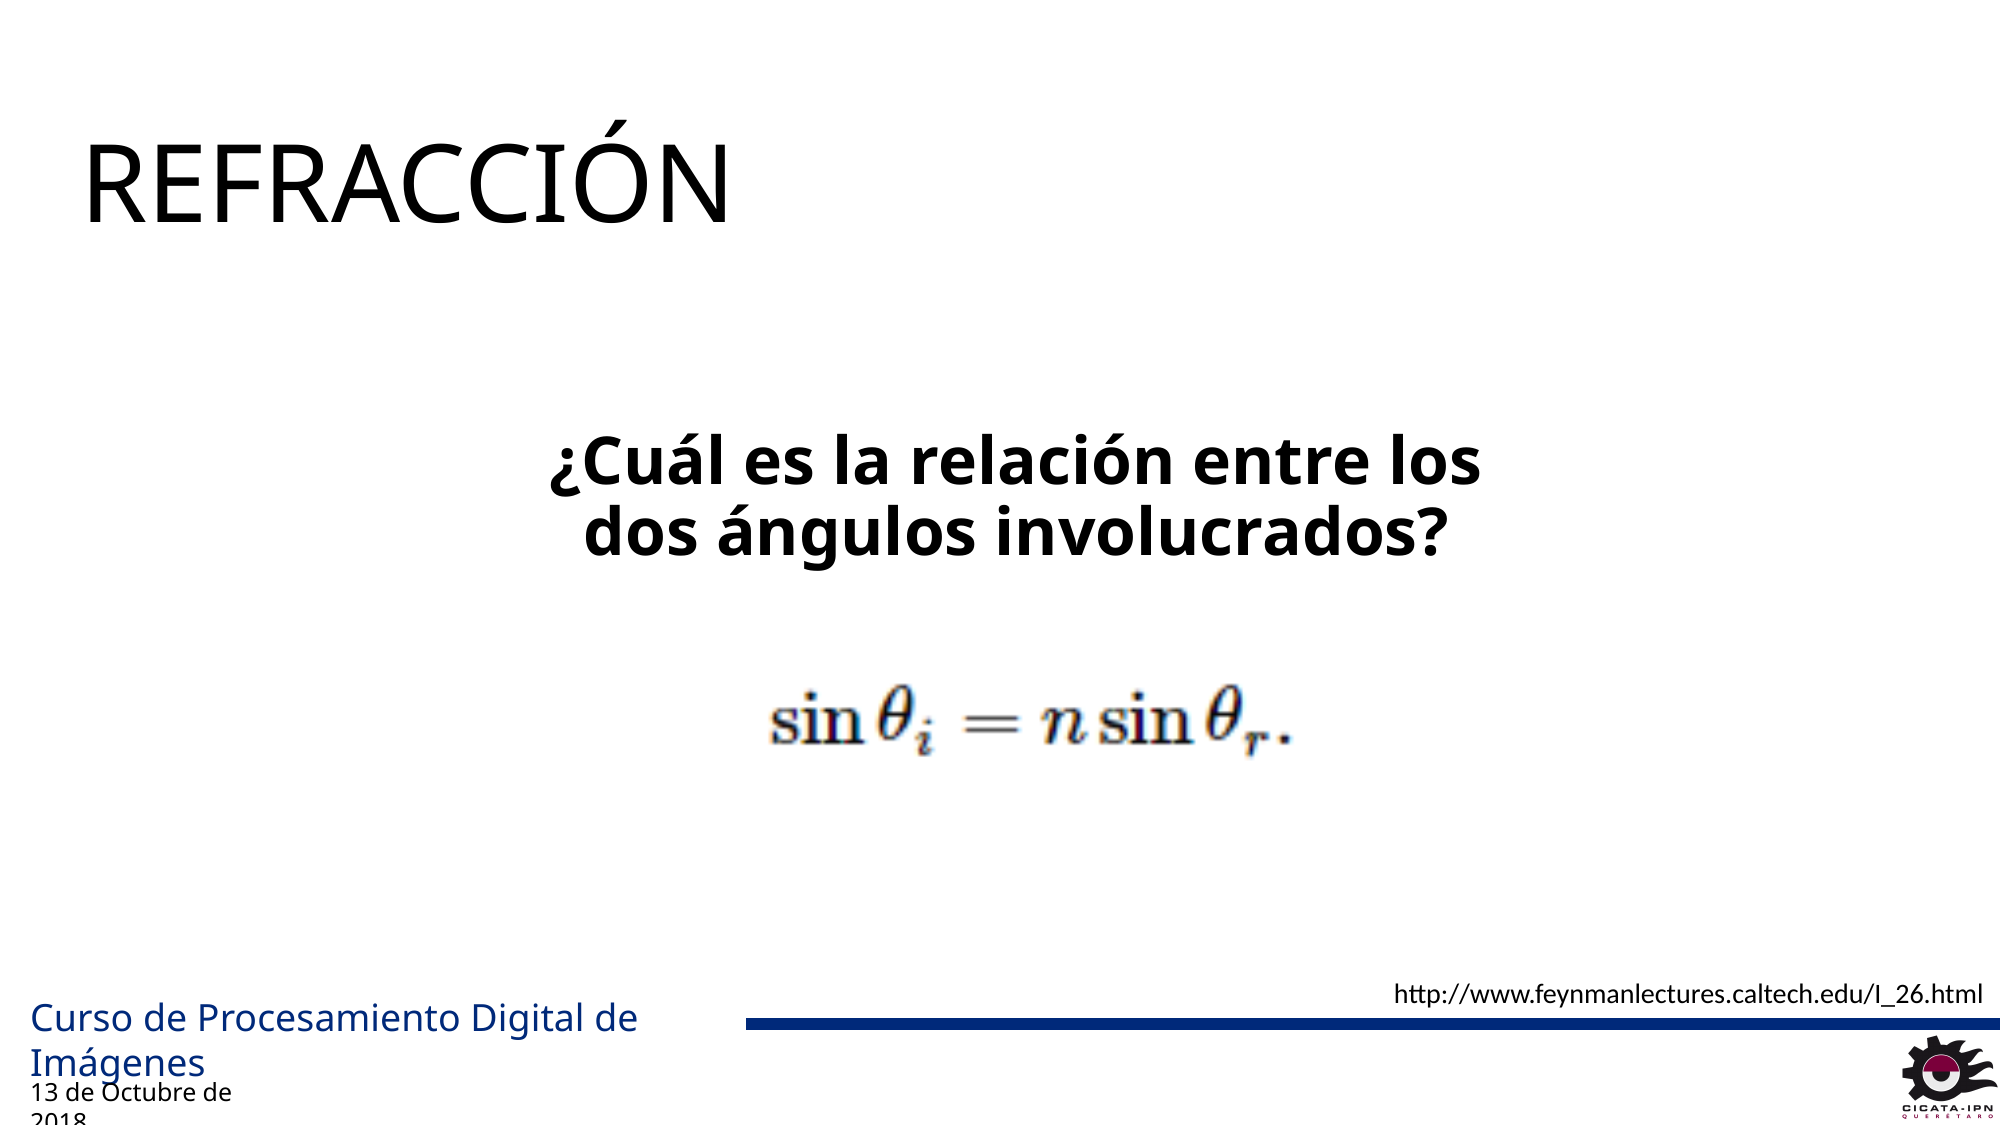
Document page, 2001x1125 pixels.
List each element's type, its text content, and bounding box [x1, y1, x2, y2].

text_box Curso de Procesamiento Digital de Imágenes [15, 986, 802, 1092]
picture [1901, 1034, 1999, 1120]
text_box 13 de Octubre de 2018 [15, 1069, 281, 1125]
picture [746, 632, 1386, 789]
text_box REFRACCIÓN [65, 106, 752, 252]
text_box http://www.feynmanlectures.caltech.edu/I_26.html [1379, 967, 2000, 1017]
list ¿Cuál es la relación entre los dos ángulos involucrados? [474, 372, 1559, 578]
